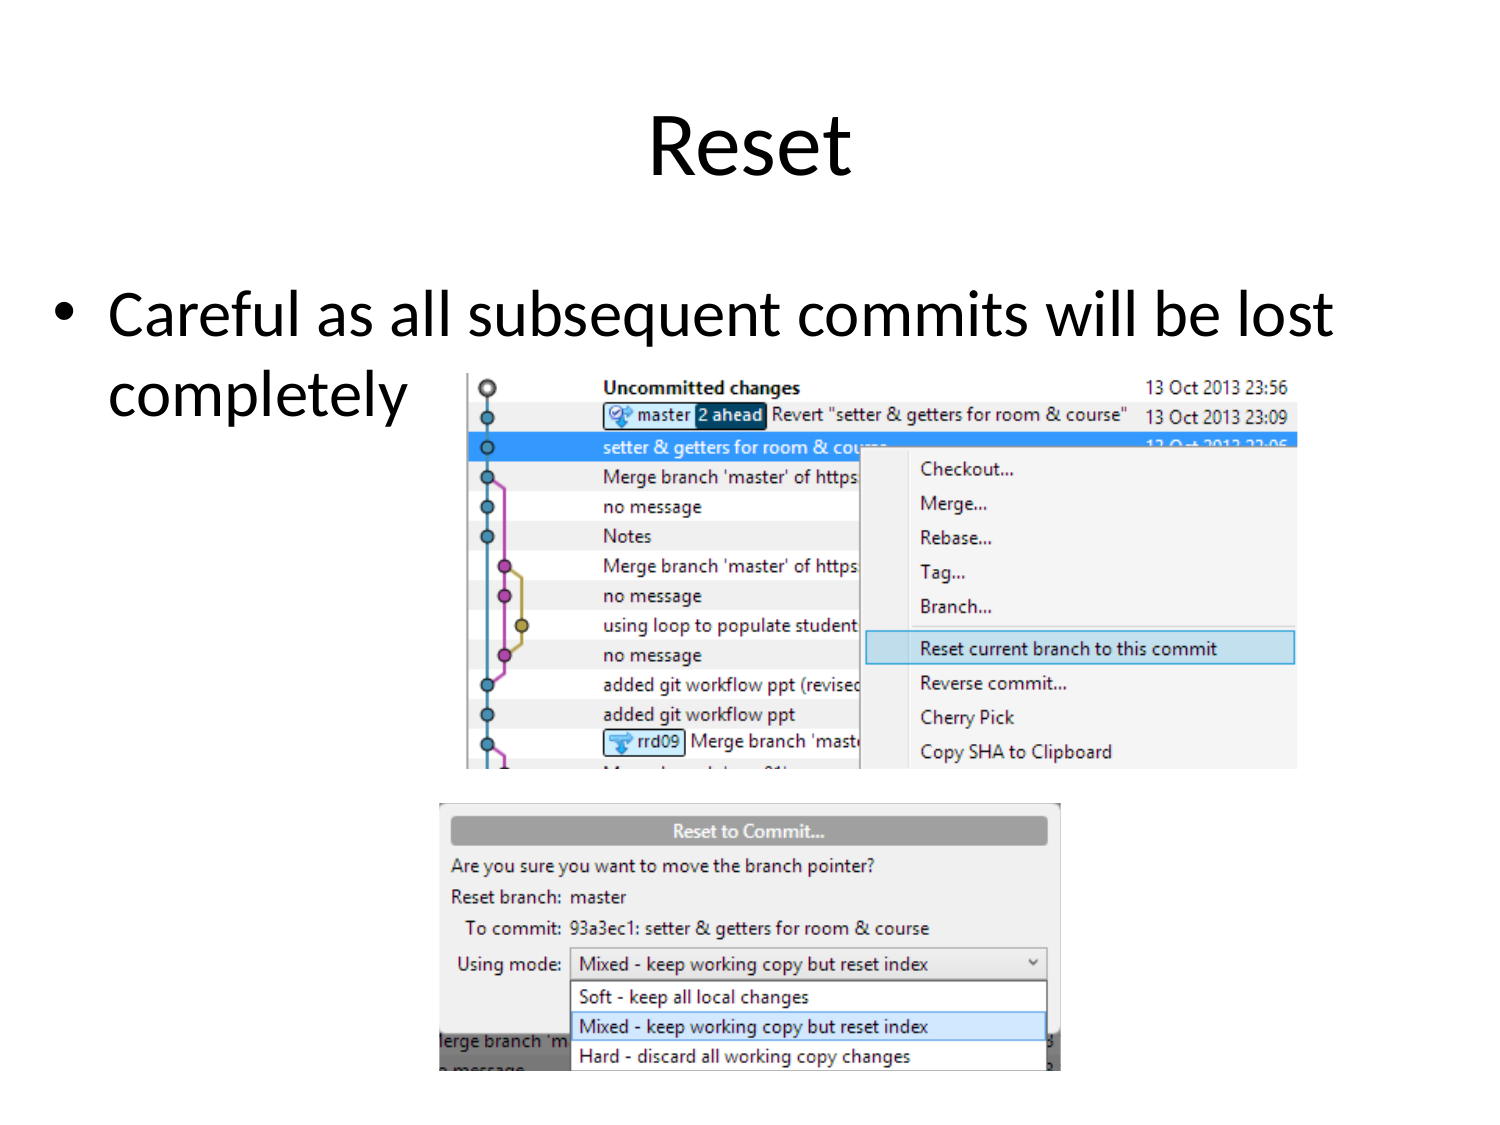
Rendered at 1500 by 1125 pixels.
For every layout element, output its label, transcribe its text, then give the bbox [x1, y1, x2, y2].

picture [439, 803, 1061, 1071]
picture [466, 373, 1298, 769]
list Careful as all subsequent commits will be lost completely [37, 262, 1463, 1005]
title Reset [75, 45, 1425, 233]
